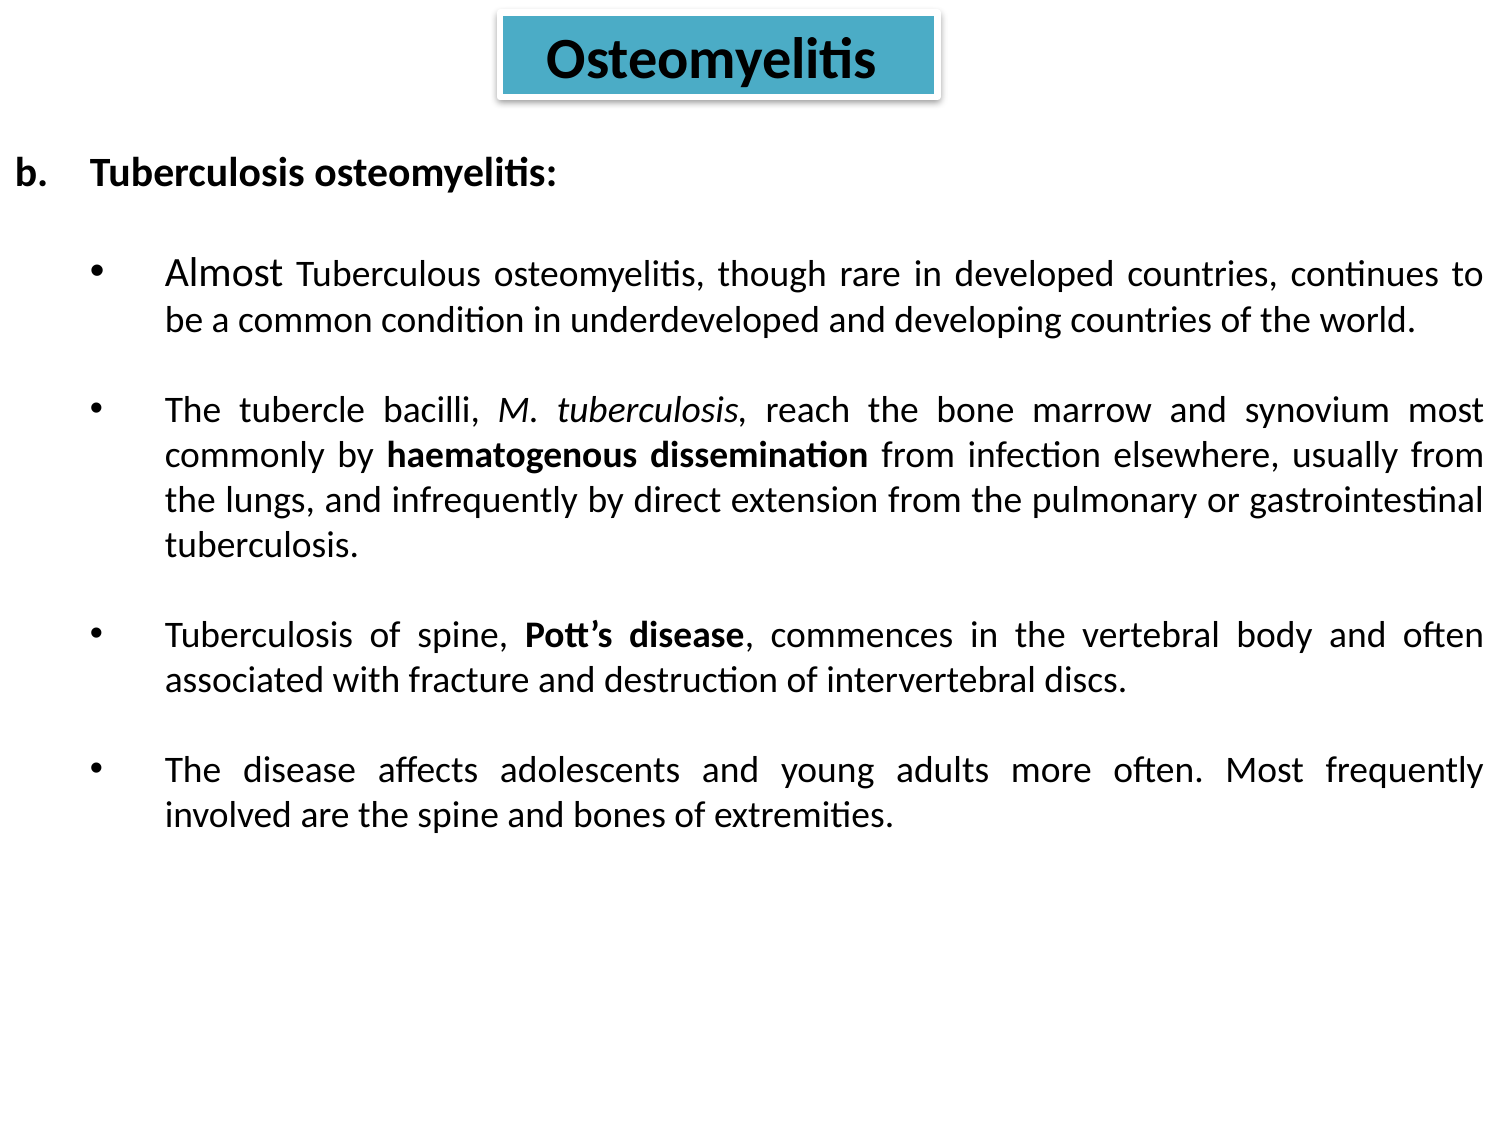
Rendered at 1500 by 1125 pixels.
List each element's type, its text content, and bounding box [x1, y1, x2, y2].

text_box Osteomyelitis [497, 9, 941, 100]
text_box Tuberculosis osteomyelitis: Almost Tuberculous osteomyelitis, though rare in developed countries, continues to be a common condition in underdeveloped and developing countries of the world. The tubercle bacilli, M. tuberculosis, reach the bone marrow and synovium most commonly by haematogenous dissemination from infection elsewhere, usually from the lungs, and infrequently by direct extension from the pulmonary or gastrointestinal tuberculosis. Tuberculosis of spine, Pott’s disease, commences in the vertebral body and often associated with fracture and destruction of intervertebral discs. The disease affects adolescents and young adults more often. Most frequently involved are the spine and bones of extremities. [0, 137, 1500, 843]
